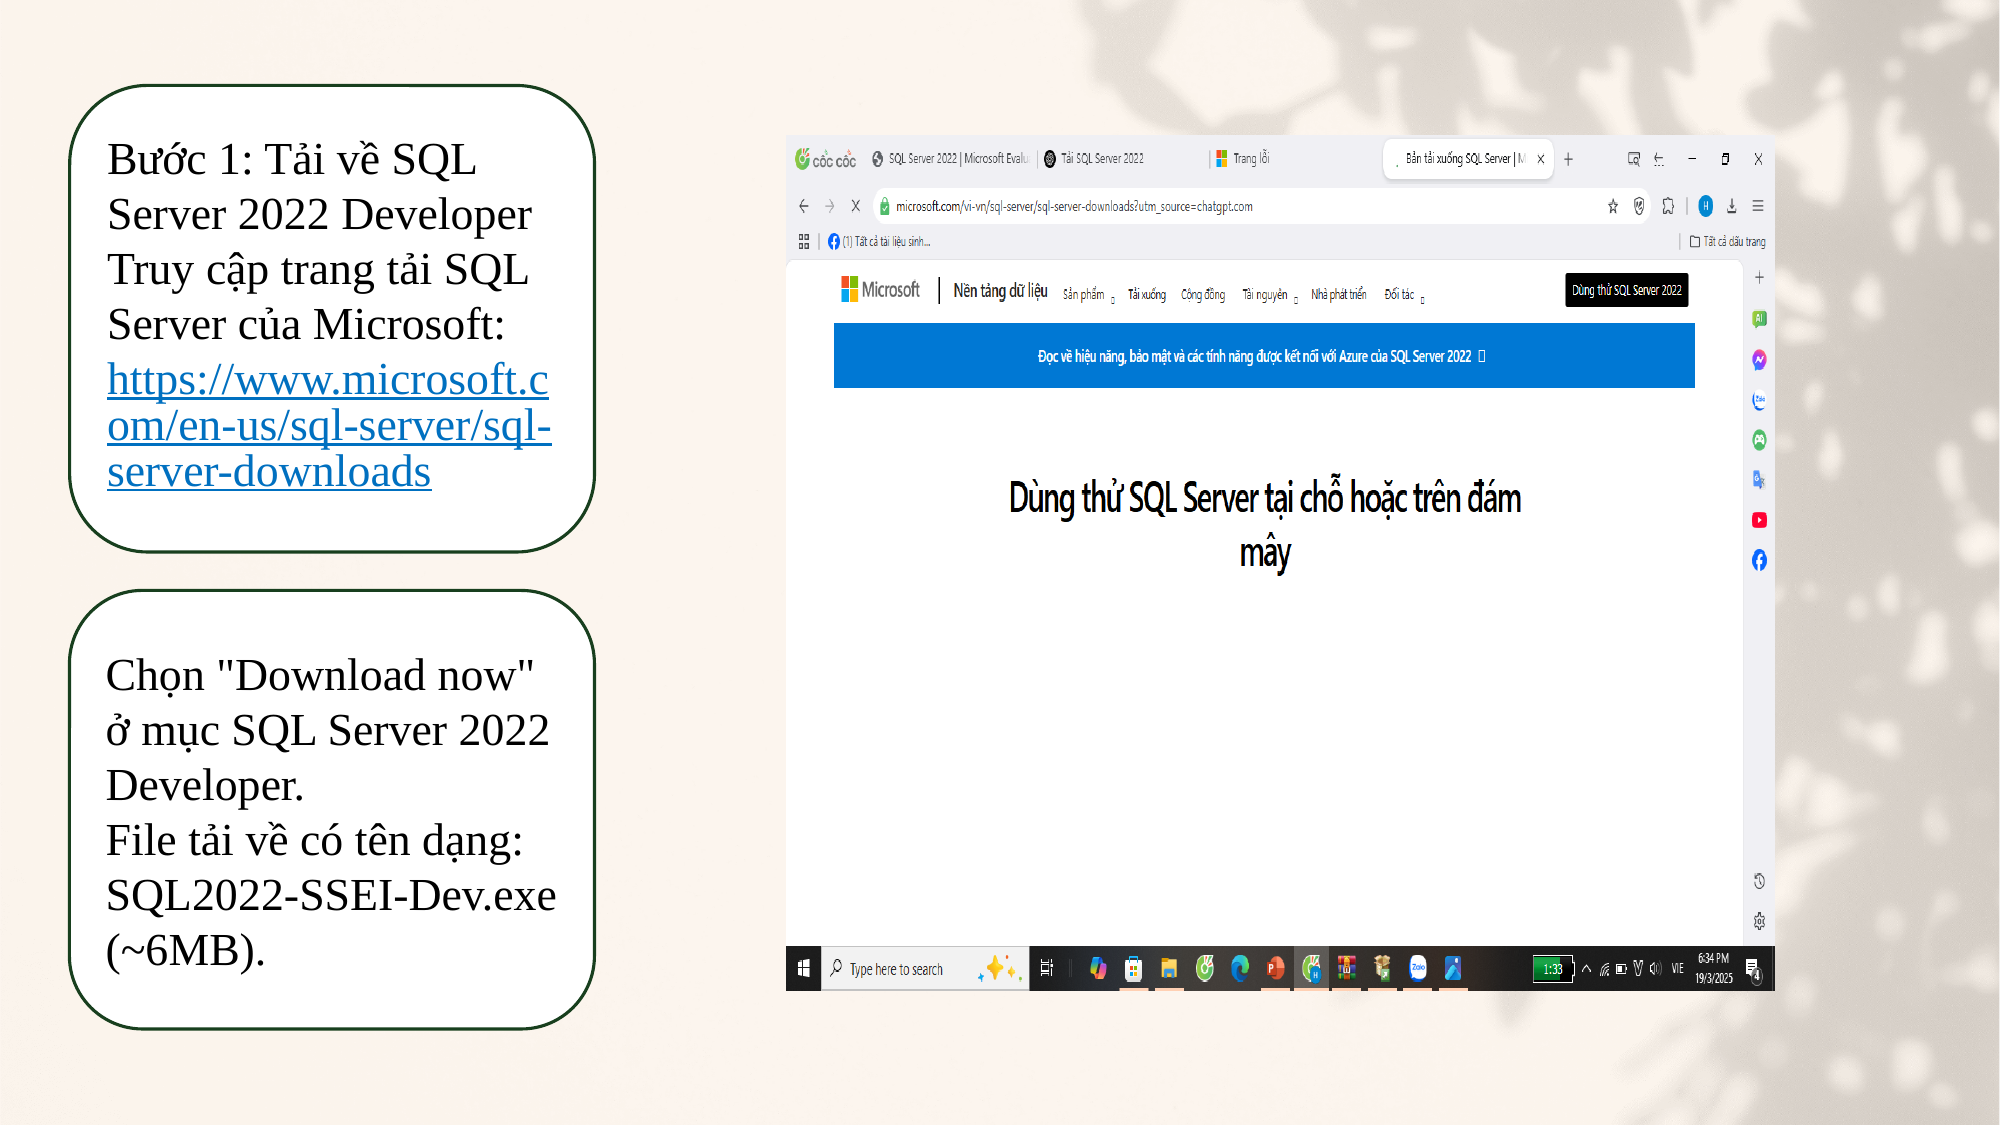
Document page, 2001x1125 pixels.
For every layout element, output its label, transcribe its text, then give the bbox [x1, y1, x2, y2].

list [786, 135, 1776, 992]
title , [225, 239, 751, 991]
text_box Chọn "Download now" ở mục SQL Server 2022 Developer. File tải về có tên dạng: SQL2022-SSEI-Dev.exe (~6MB). [67, 588, 597, 1031]
text_box Bước 1: Tải về SQL Server 2022 Developer Truy cập trang tải SQL Server của Microsoft: https://www.microsoft.com/en-us/sql-server/sql-server-downloads [68, 83, 597, 554]
picture [0, 0, 2000, 1125]
